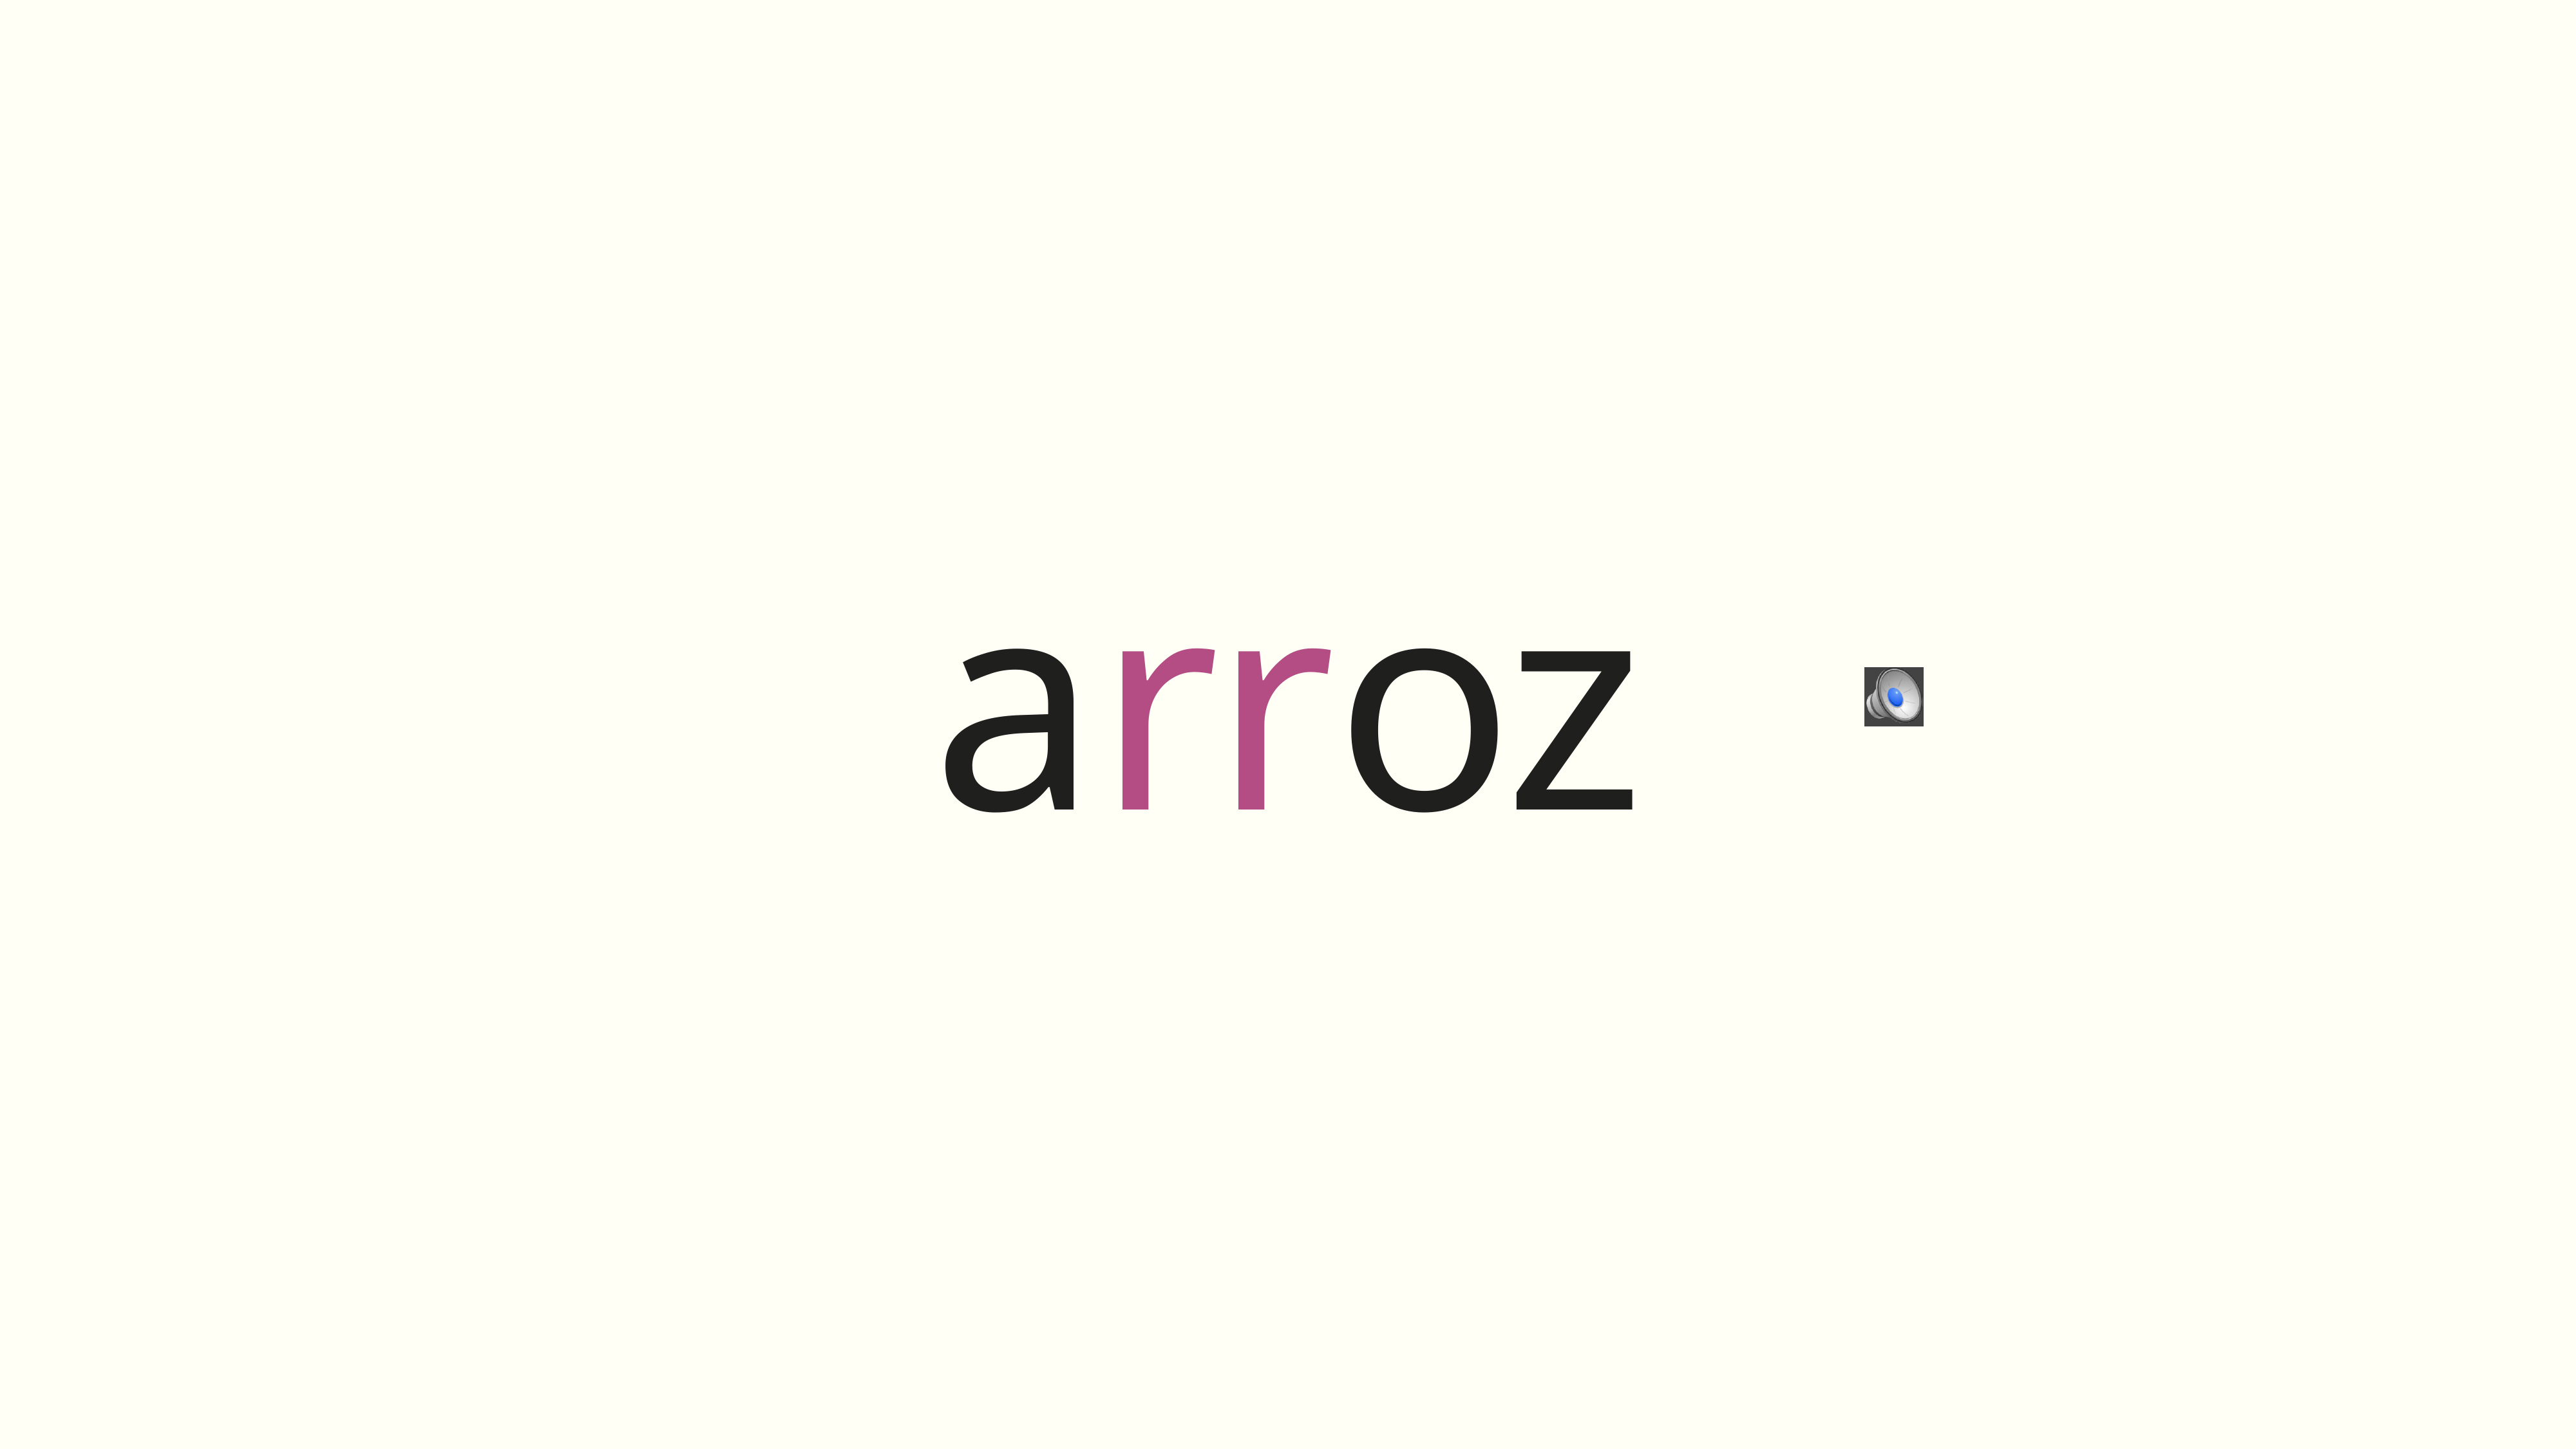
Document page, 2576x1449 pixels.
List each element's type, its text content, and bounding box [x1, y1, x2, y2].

picture [1863, 666, 1925, 727]
list arroz [127, 519, 2449, 930]
